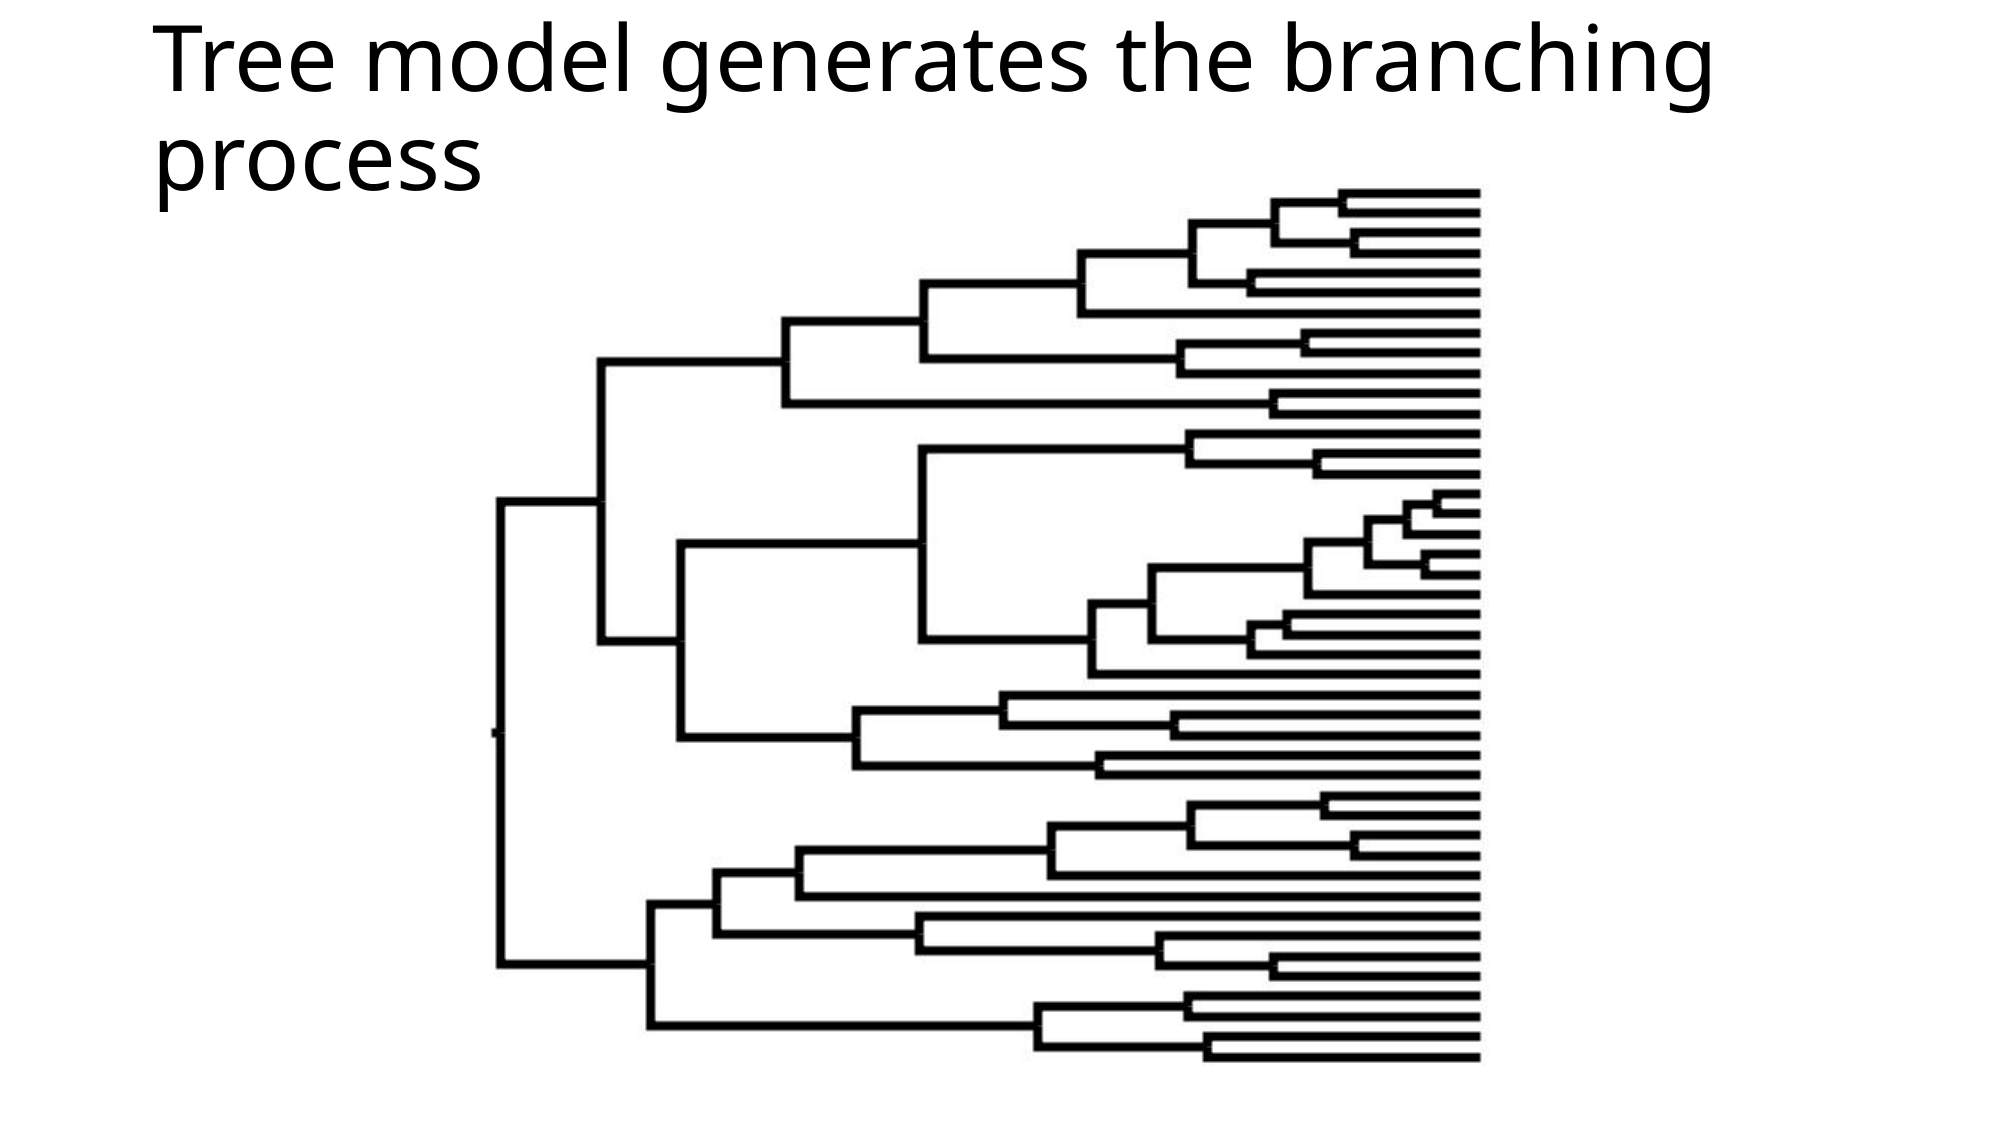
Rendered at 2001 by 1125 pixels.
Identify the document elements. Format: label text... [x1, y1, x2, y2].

picture [488, 184, 1490, 1066]
title Tree model generates the branching process [137, 3, 1863, 221]
